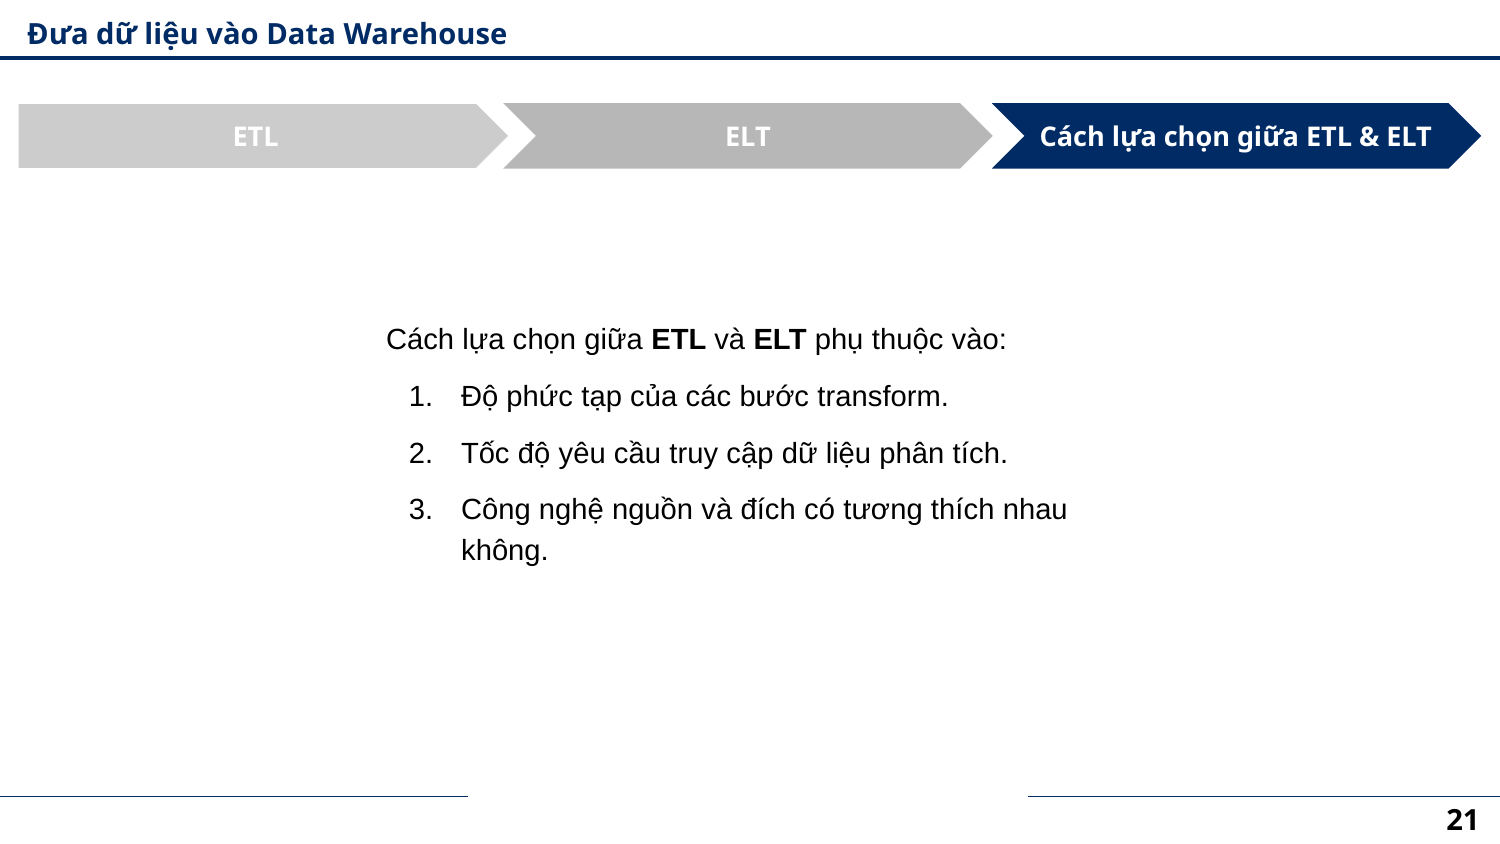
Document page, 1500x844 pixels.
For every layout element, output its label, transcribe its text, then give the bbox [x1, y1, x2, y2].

text_box ELT [503, 103, 993, 169]
text_box ETL [18, 104, 509, 168]
text_box Cách lựa chọn giữa ETL và ELT phụ thuộc vào: Độ phức tạp của các bước transform. Tốc độ yêu cầu truy cập dữ liệu phân tích. Công nghệ nguồn và đích có tương thích nhau không. [371, 300, 1172, 581]
text_box Đưa dữ liệu vào Data Warehouse [12, 0, 1232, 57]
text_box 21 [1431, 802, 1500, 844]
text_box Cách lựa chọn giữa ETL & ELT [991, 103, 1482, 169]
